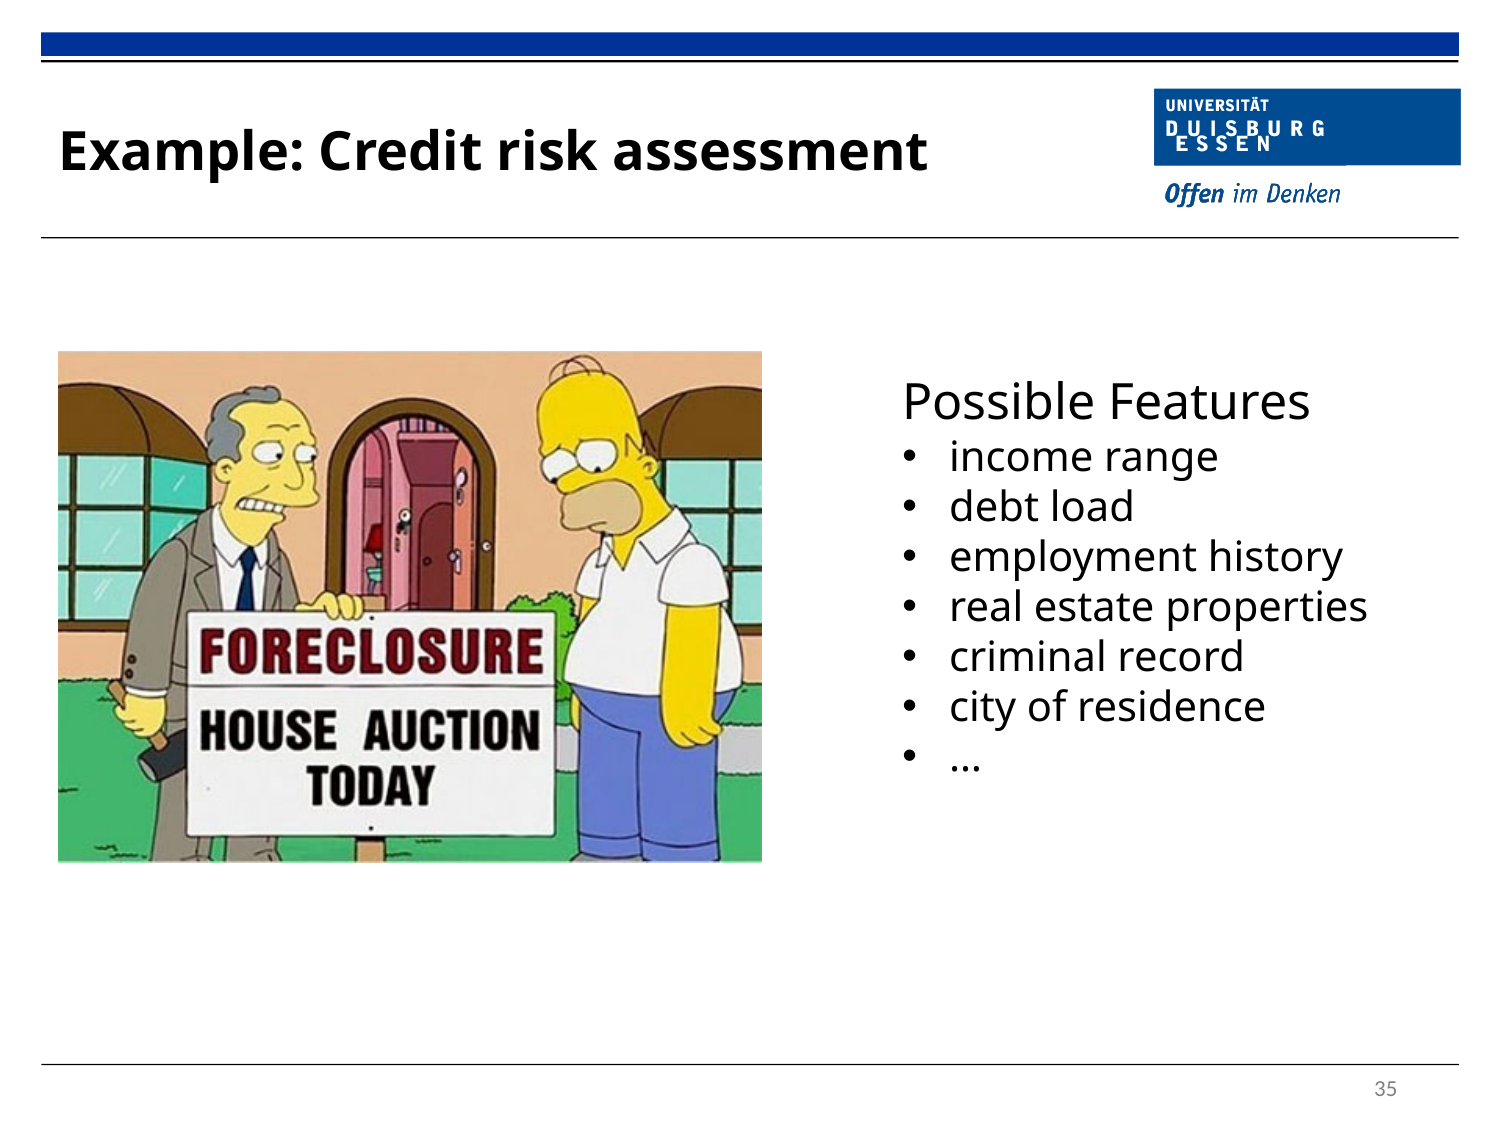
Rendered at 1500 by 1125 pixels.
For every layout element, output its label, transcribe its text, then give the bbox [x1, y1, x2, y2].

title Example: Credit risk assessment [58, 79, 1126, 218]
picture [58, 351, 763, 863]
text_box Possible Features income range debt load employment history real estate properties criminal record city of residence … [887, 362, 1450, 788]
picture [1154, 80, 1461, 213]
